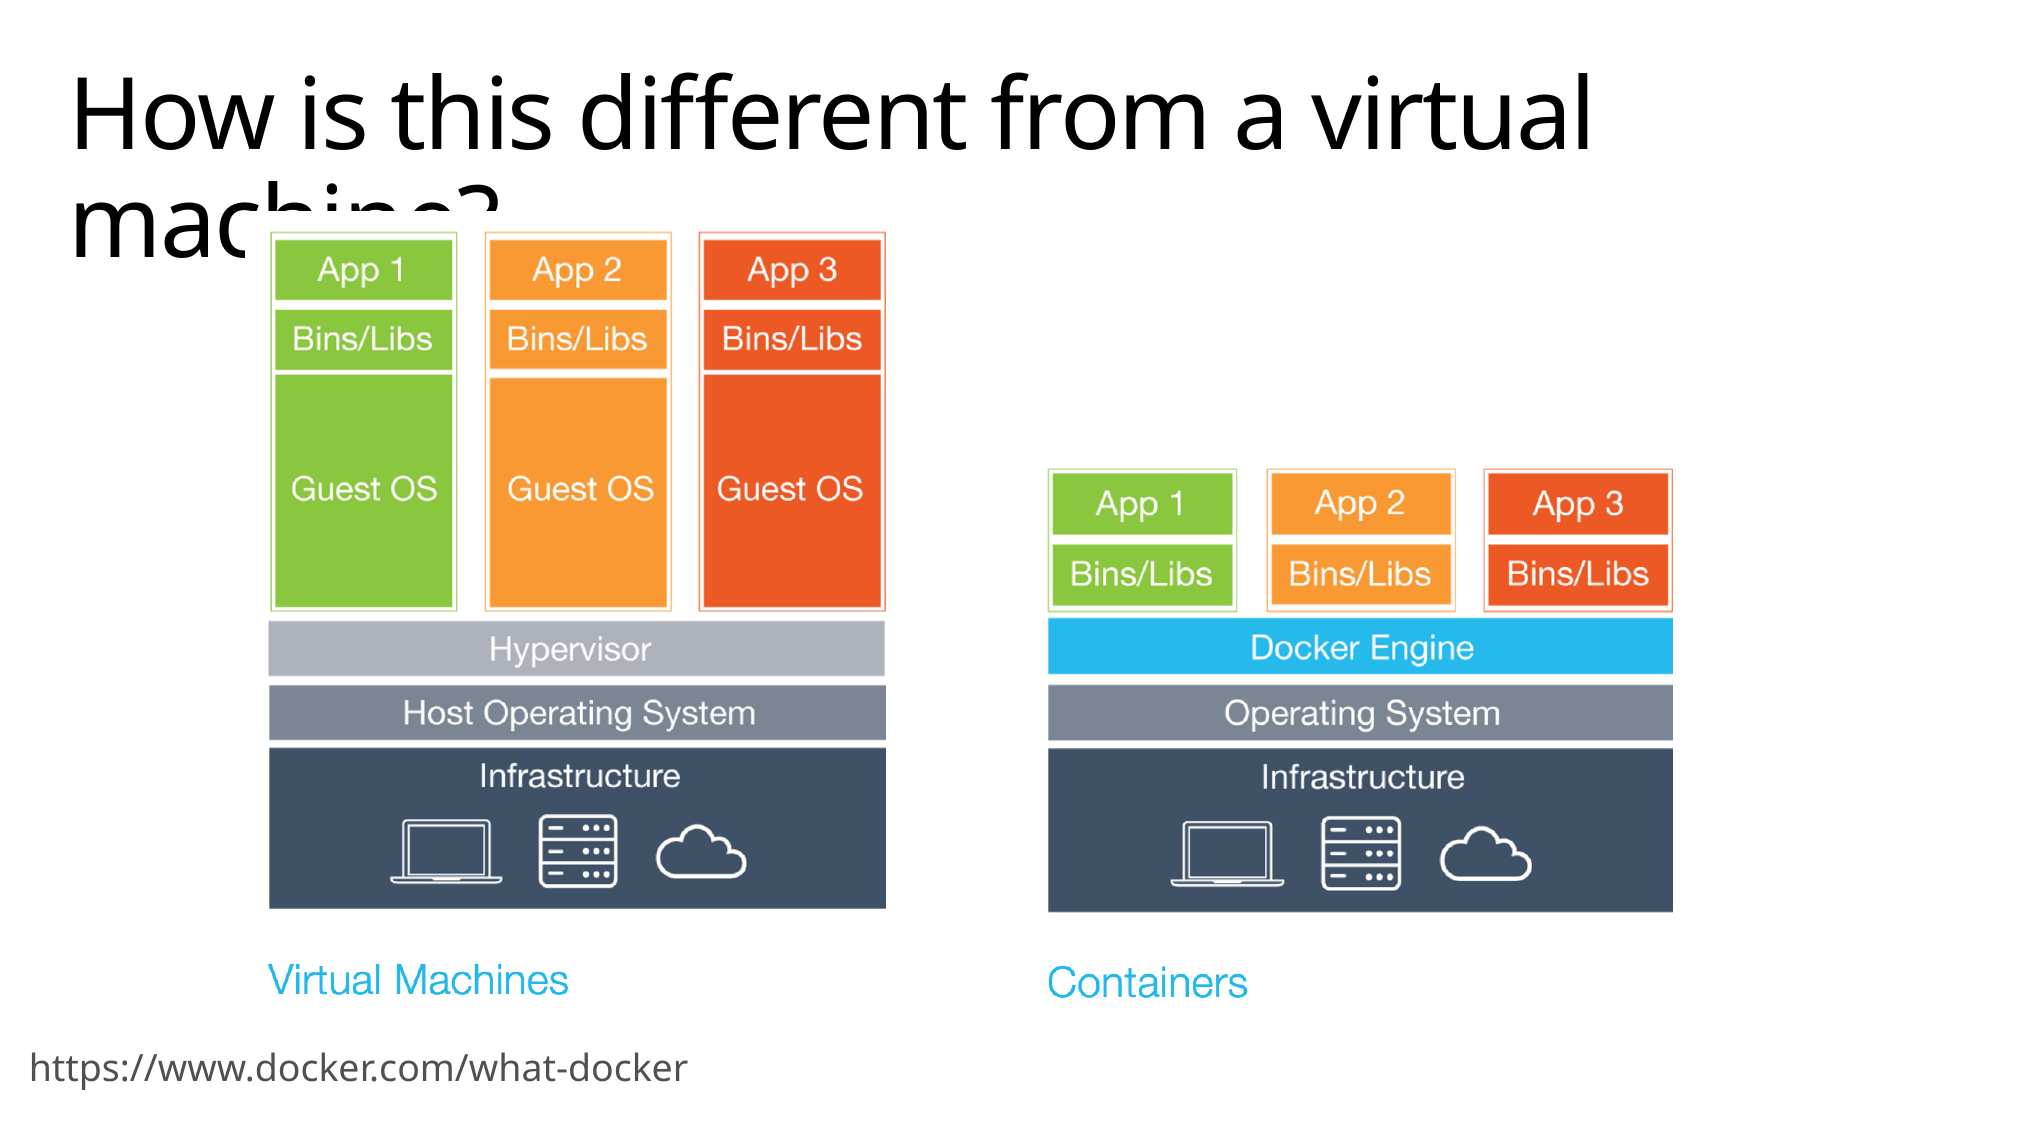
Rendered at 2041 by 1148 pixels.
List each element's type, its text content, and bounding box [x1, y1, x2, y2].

text_box https://www.docker.com/what-docker [14, 1036, 704, 1096]
picture [244, 210, 958, 1017]
title How is this different from a virtual machine? [45, 48, 1996, 199]
picture [994, 361, 1726, 1017]
